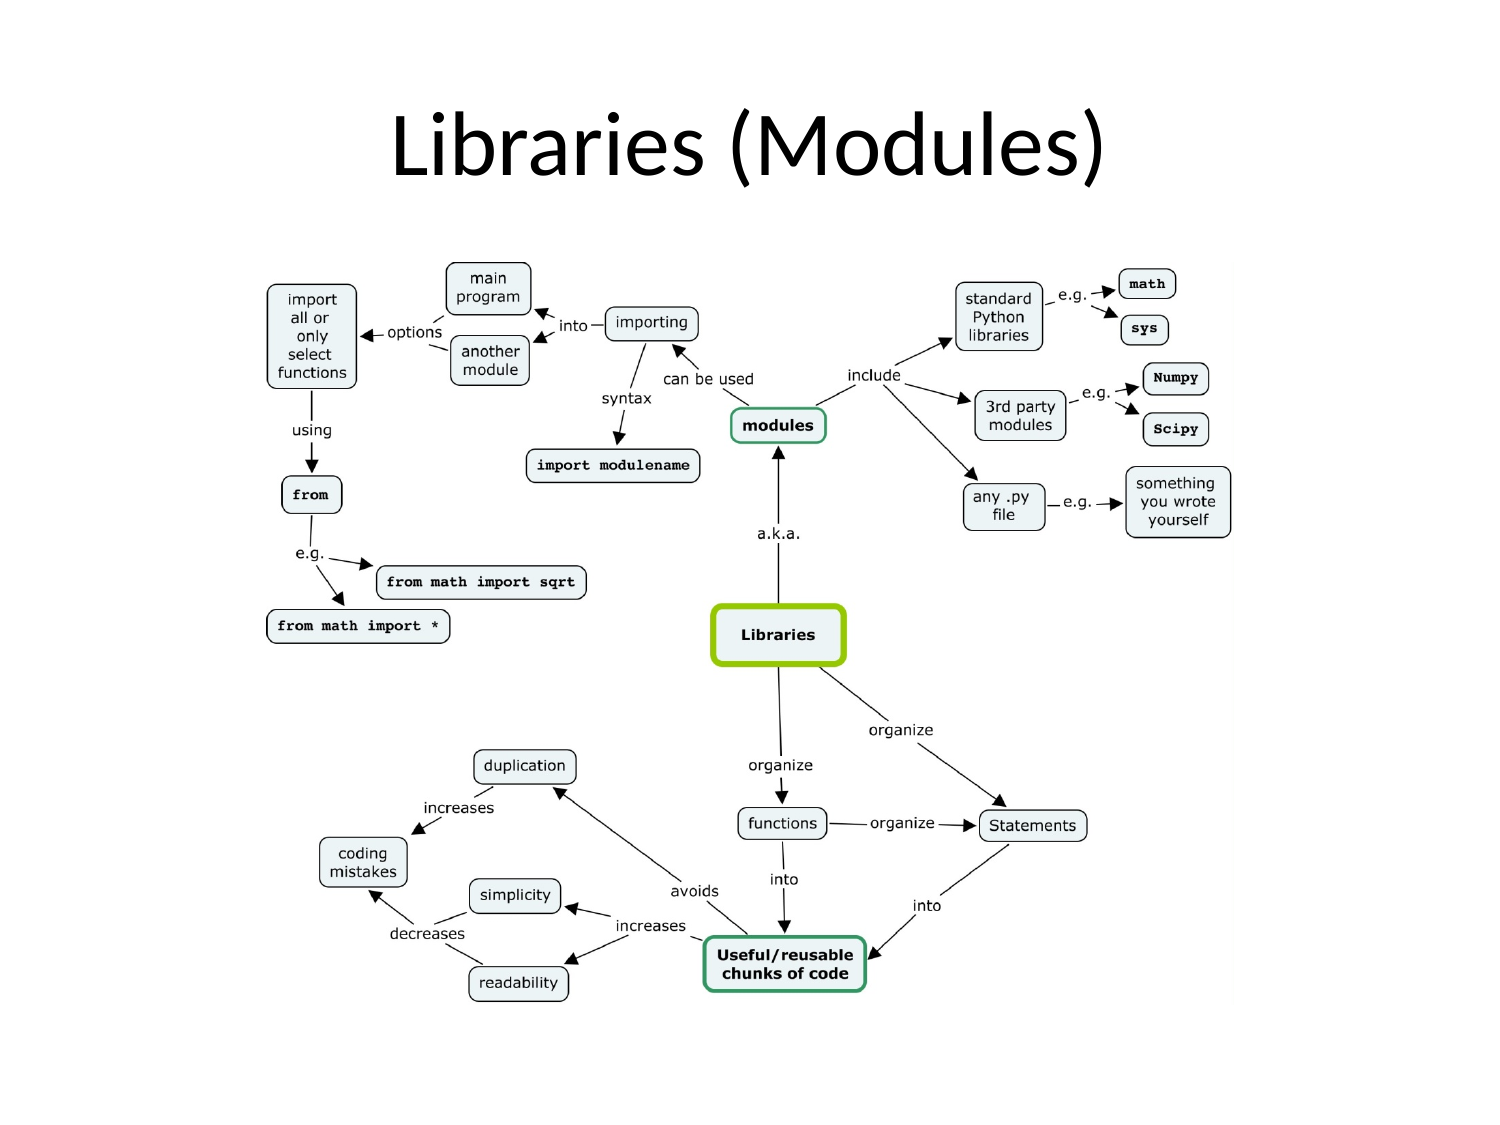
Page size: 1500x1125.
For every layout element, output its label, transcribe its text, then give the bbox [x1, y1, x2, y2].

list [265, 262, 1235, 1006]
title Libraries (Modules) [75, 45, 1425, 233]
